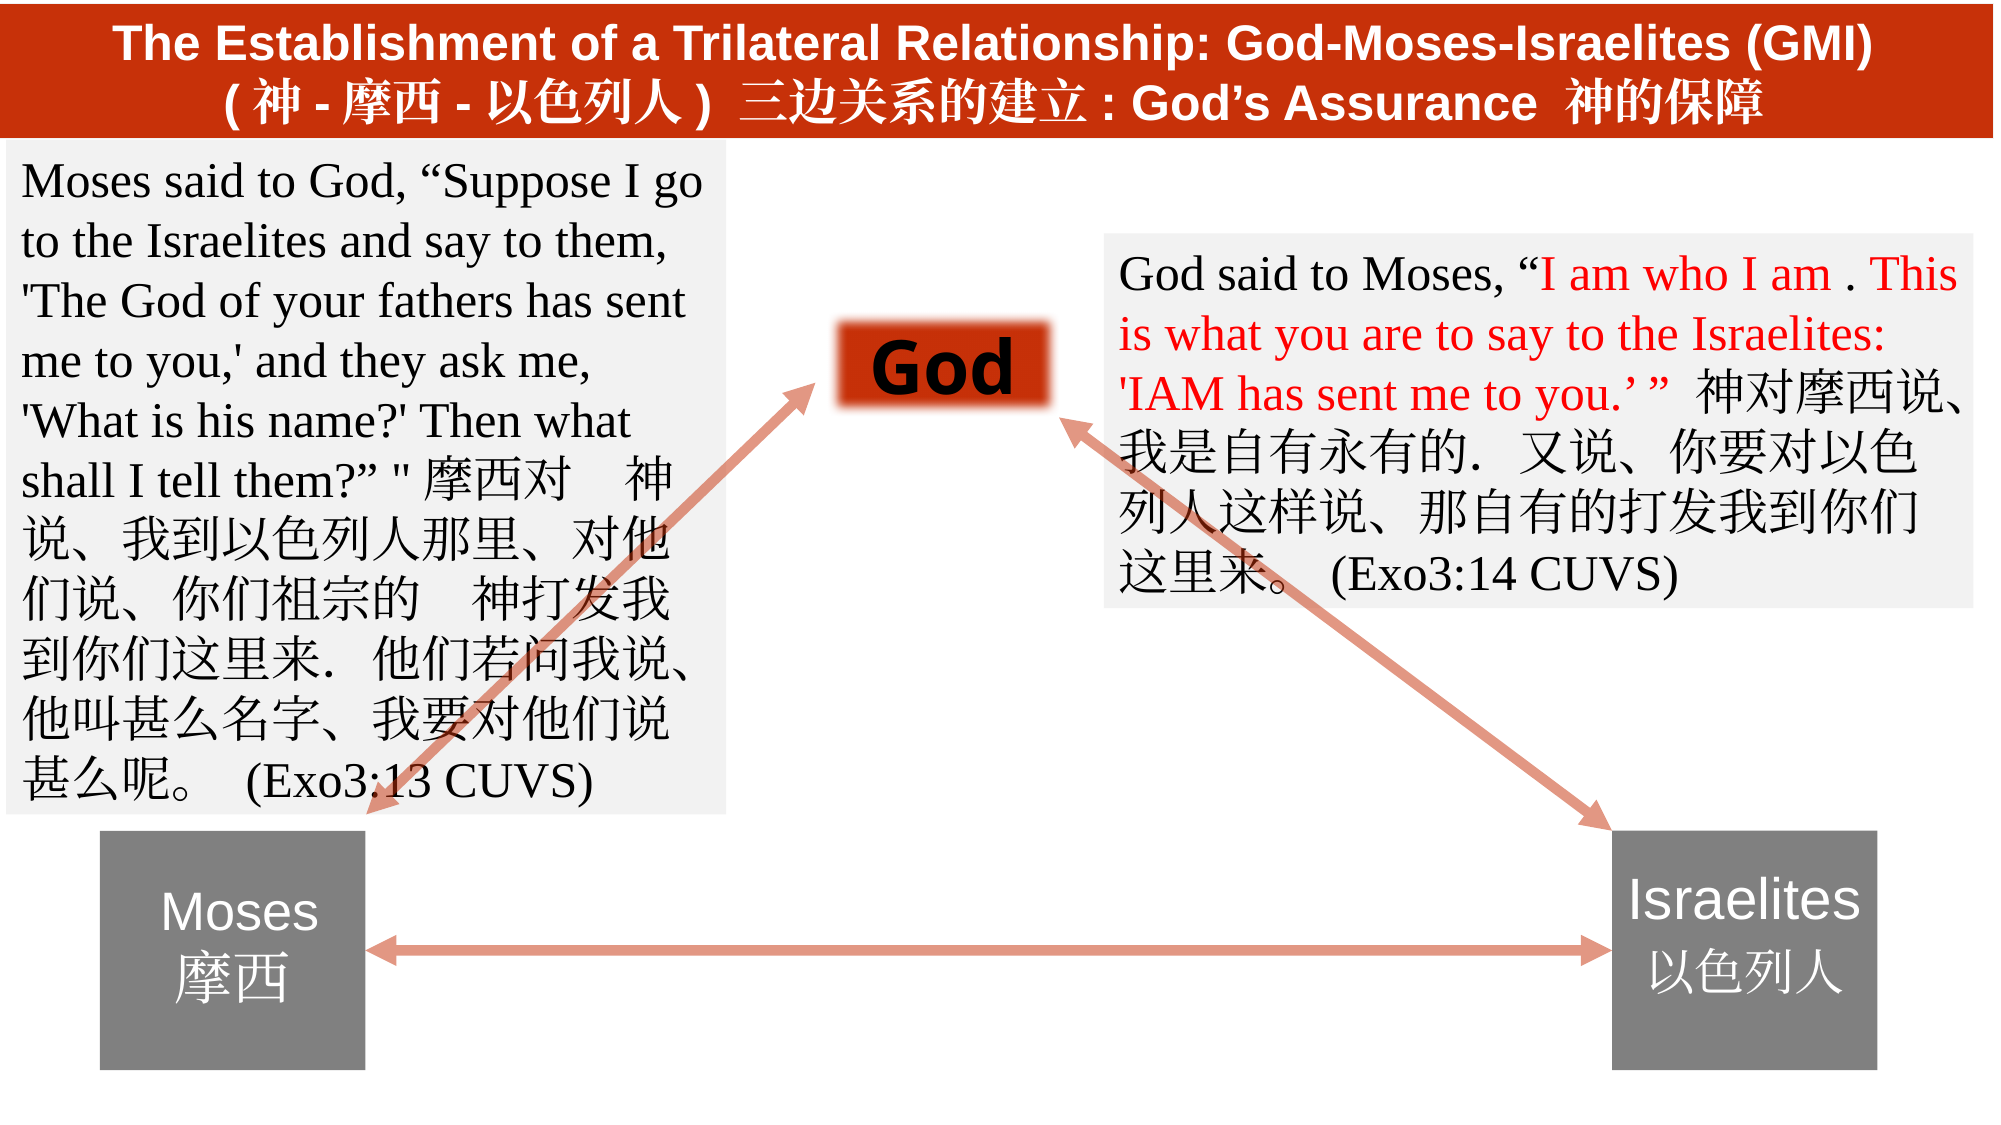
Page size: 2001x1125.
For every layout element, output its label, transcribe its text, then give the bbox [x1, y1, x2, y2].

text_box God said to Moses, “I am who I am . This is what you are to say to the Israelites: 'IAM has sent me to you.’ ” 神对摩西说、我是自有永有的．又说、你要对以色列人这样说、那自有的打发我到你们这里来。(Exo3:14 CUVS) [1103, 233, 1974, 609]
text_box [366, 382, 816, 822]
text_box Israelites 以色列人 M [1612, 830, 1878, 1071]
list Moses 摩西 M [99, 830, 366, 1071]
text_box God [846, 330, 1042, 399]
text_box Moses said to God, “Suppose I go to the Israelites and say to them, 'The God of your fathers has sent me to you,' and they ask me, 'What is his name?' Then what shall I tell them?” "摩西对 神说、我到以色列人那里、对他们说、你们祖宗的 神打发我到你们这里来．他们若问我说、他叫甚么名字、我要对他们说甚么呢。 (Exo3:13 CUVS) [6, 139, 727, 815]
text_box The Establishment of a Trilateral Relationship: God-Moses-Israelites (GMI) (神-摩西-以色列人) 三边关系的建立: God’s Assurance 神的保障 [0, 3, 1994, 139]
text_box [1059, 417, 1613, 831]
